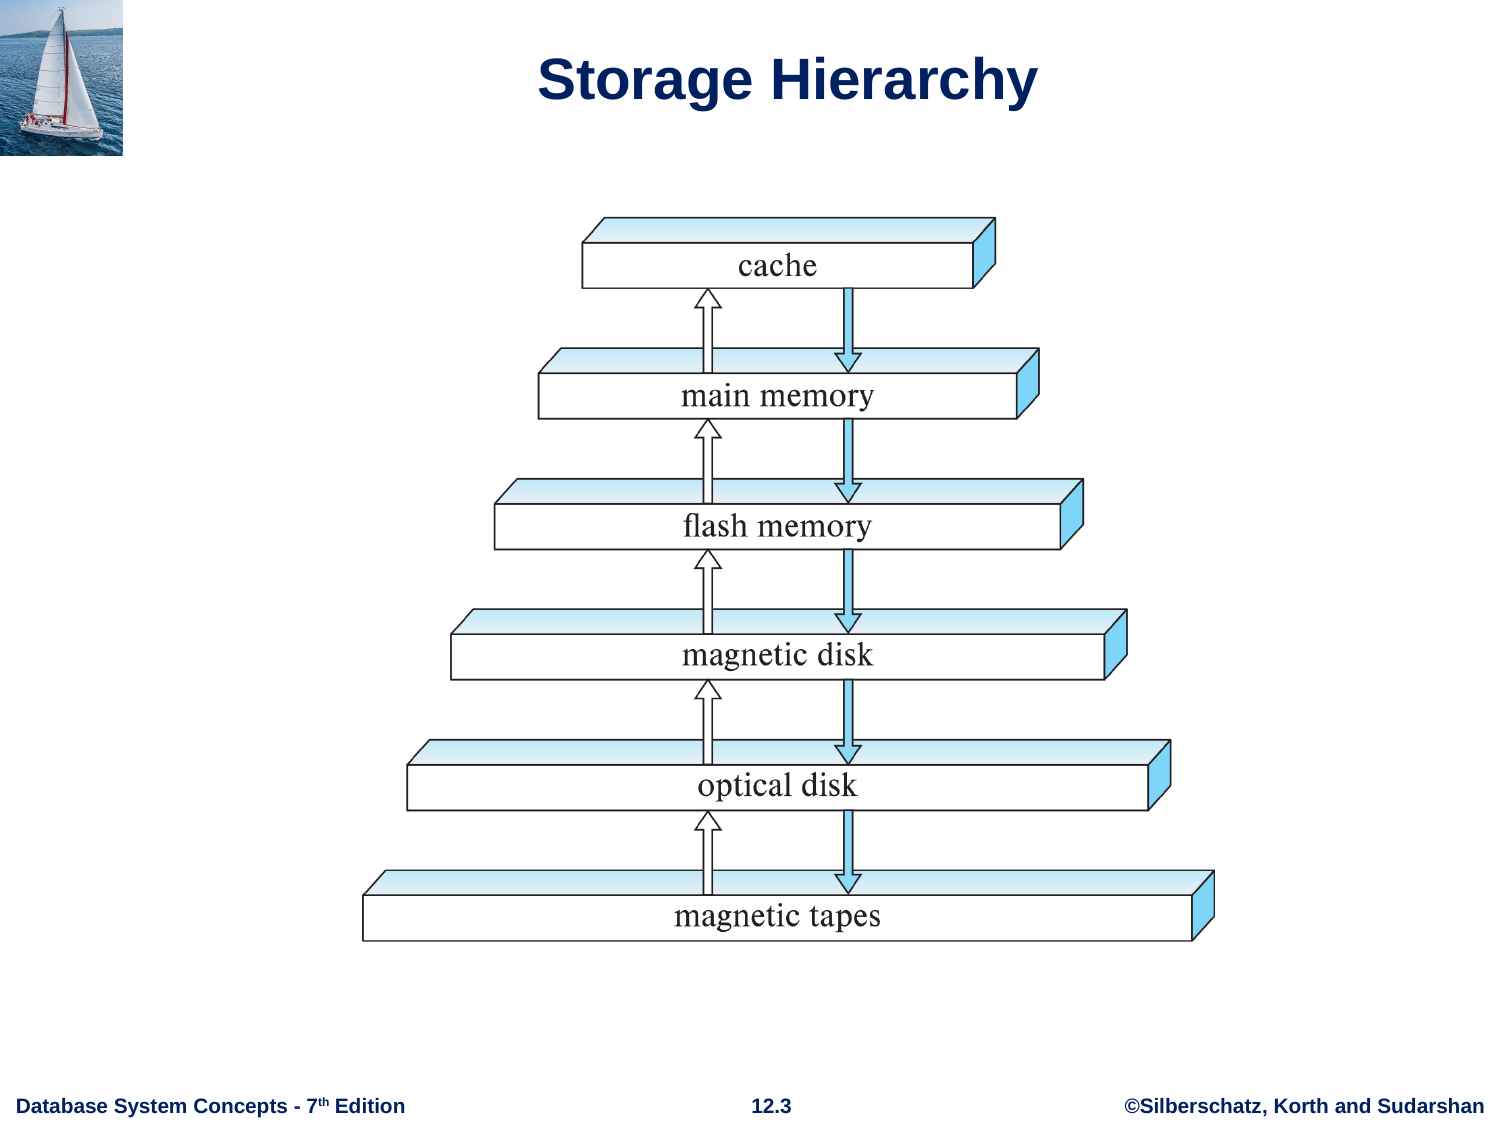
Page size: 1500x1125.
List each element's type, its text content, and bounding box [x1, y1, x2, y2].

picture [0, 0, 123, 156]
picture [362, 216, 1215, 943]
title Storage Hierarchy [125, 18, 1452, 120]
